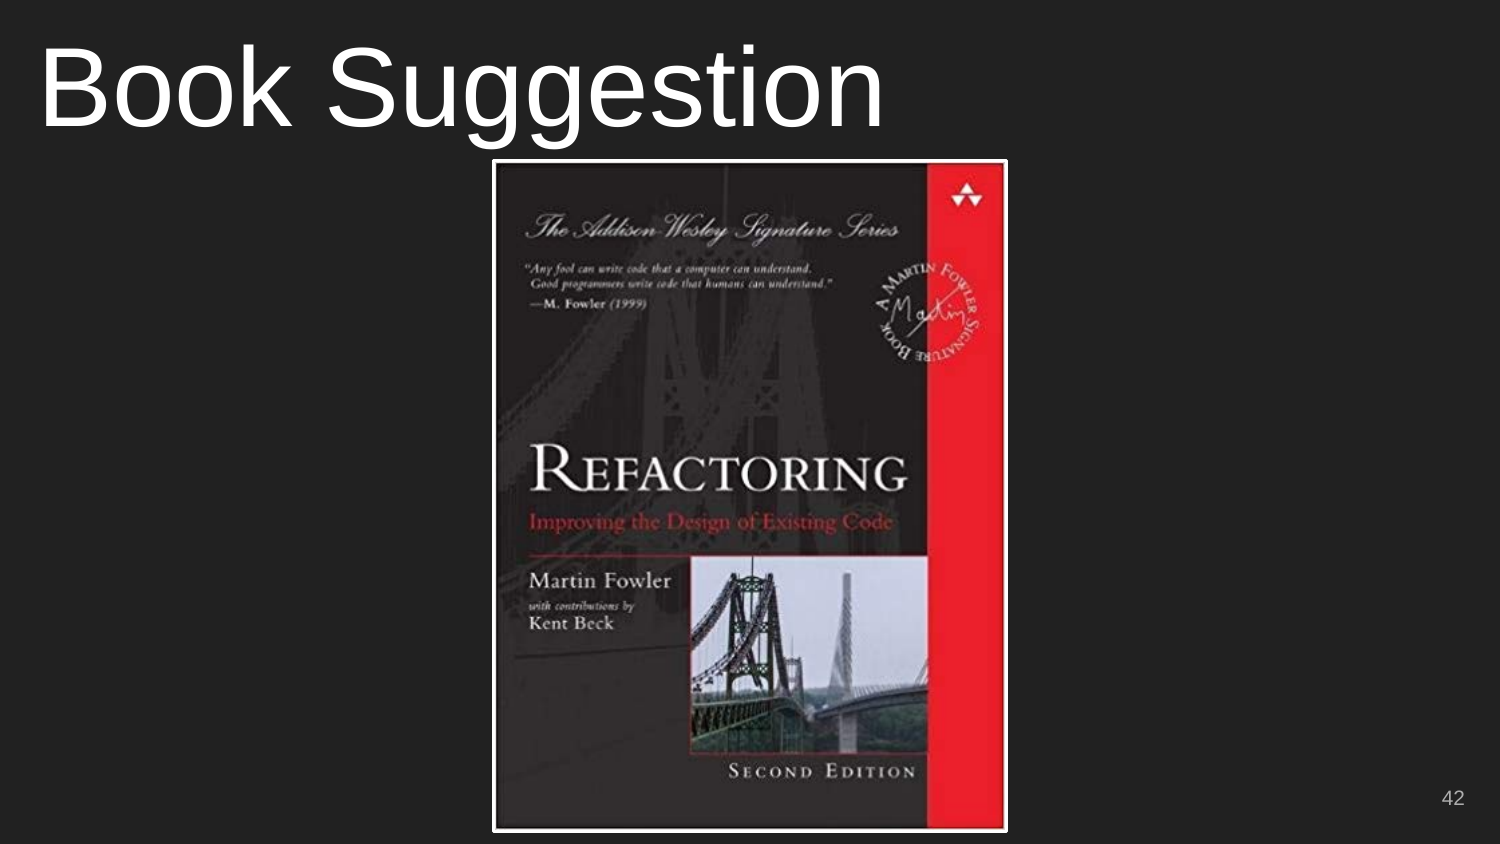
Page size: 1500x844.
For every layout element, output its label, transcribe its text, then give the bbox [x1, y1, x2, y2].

slide_number ‹#› [1389, 764, 1480, 830]
title Book Suggestion [22, 12, 1478, 151]
picture [494, 161, 1005, 830]
